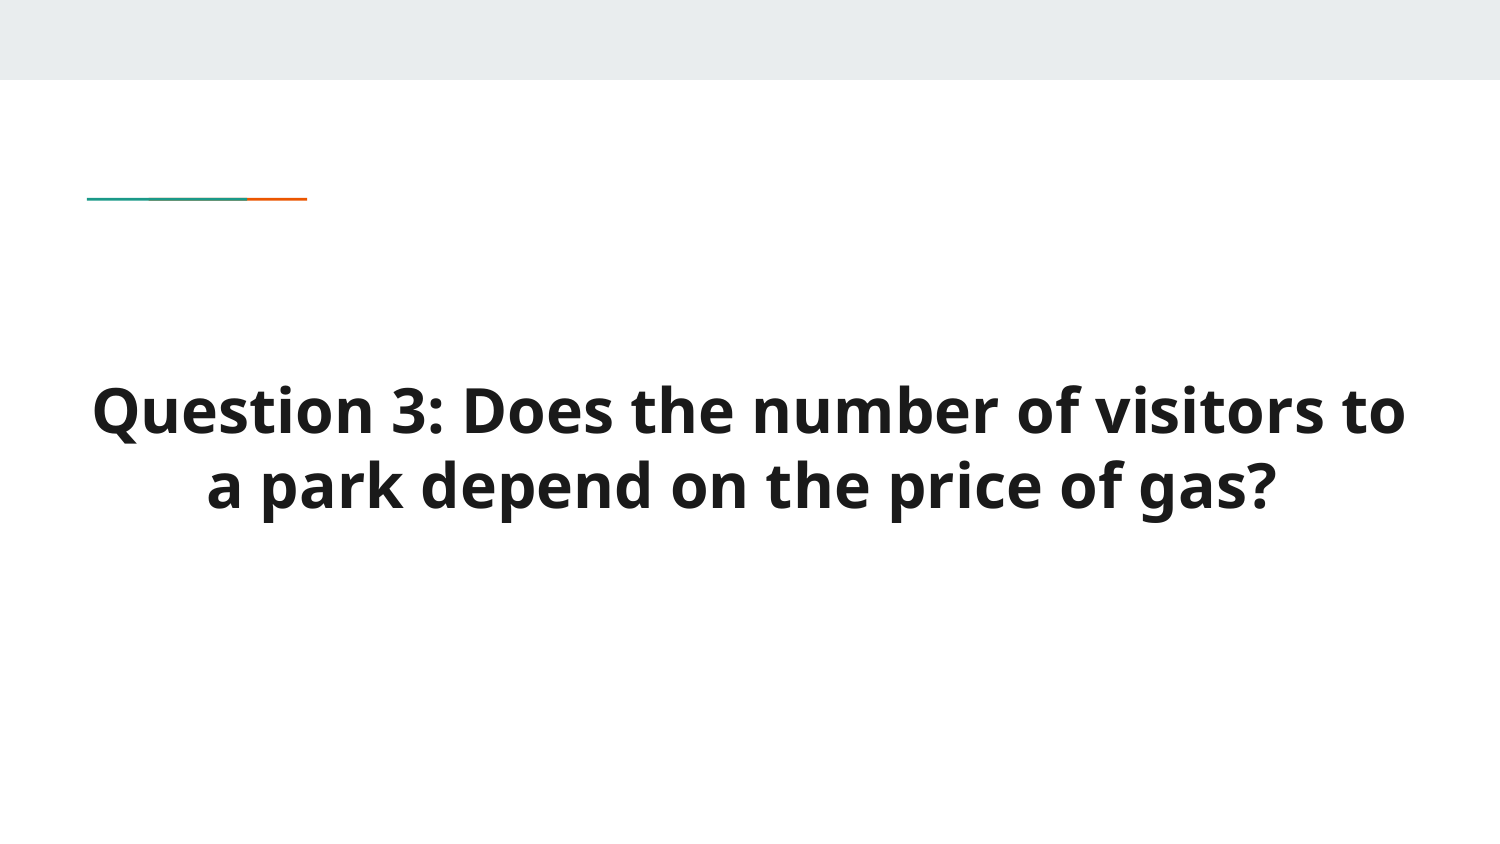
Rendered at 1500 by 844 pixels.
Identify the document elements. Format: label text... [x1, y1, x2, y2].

title Question 3: Does the number of visitors to a park depend on the price of gas? [69, 356, 1431, 661]
